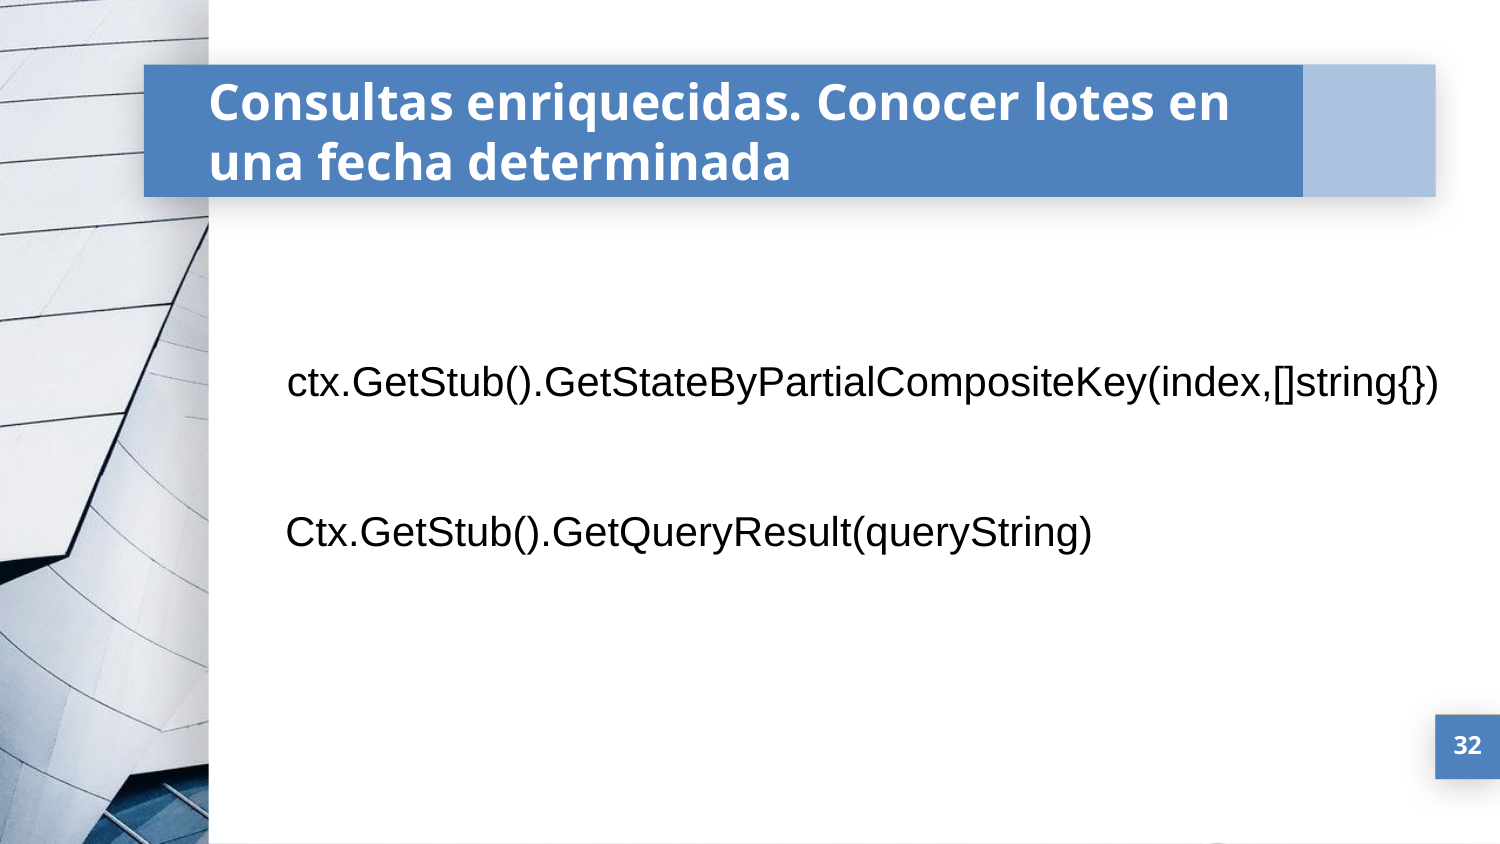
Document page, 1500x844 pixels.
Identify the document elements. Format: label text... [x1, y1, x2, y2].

title Consultas enriquecidas. Conocer lotes en una fecha determinada [193, 64, 1300, 197]
slide_number 32 [1435, 714, 1500, 780]
text_box ctx.GetStub().GetStateByPartialCompositeKey(index,[]string{}) [272, 347, 1456, 412]
picture [0, 0, 208, 844]
text_box Ctx.GetStub().GetQueryResult(queryString) [270, 497, 1109, 563]
